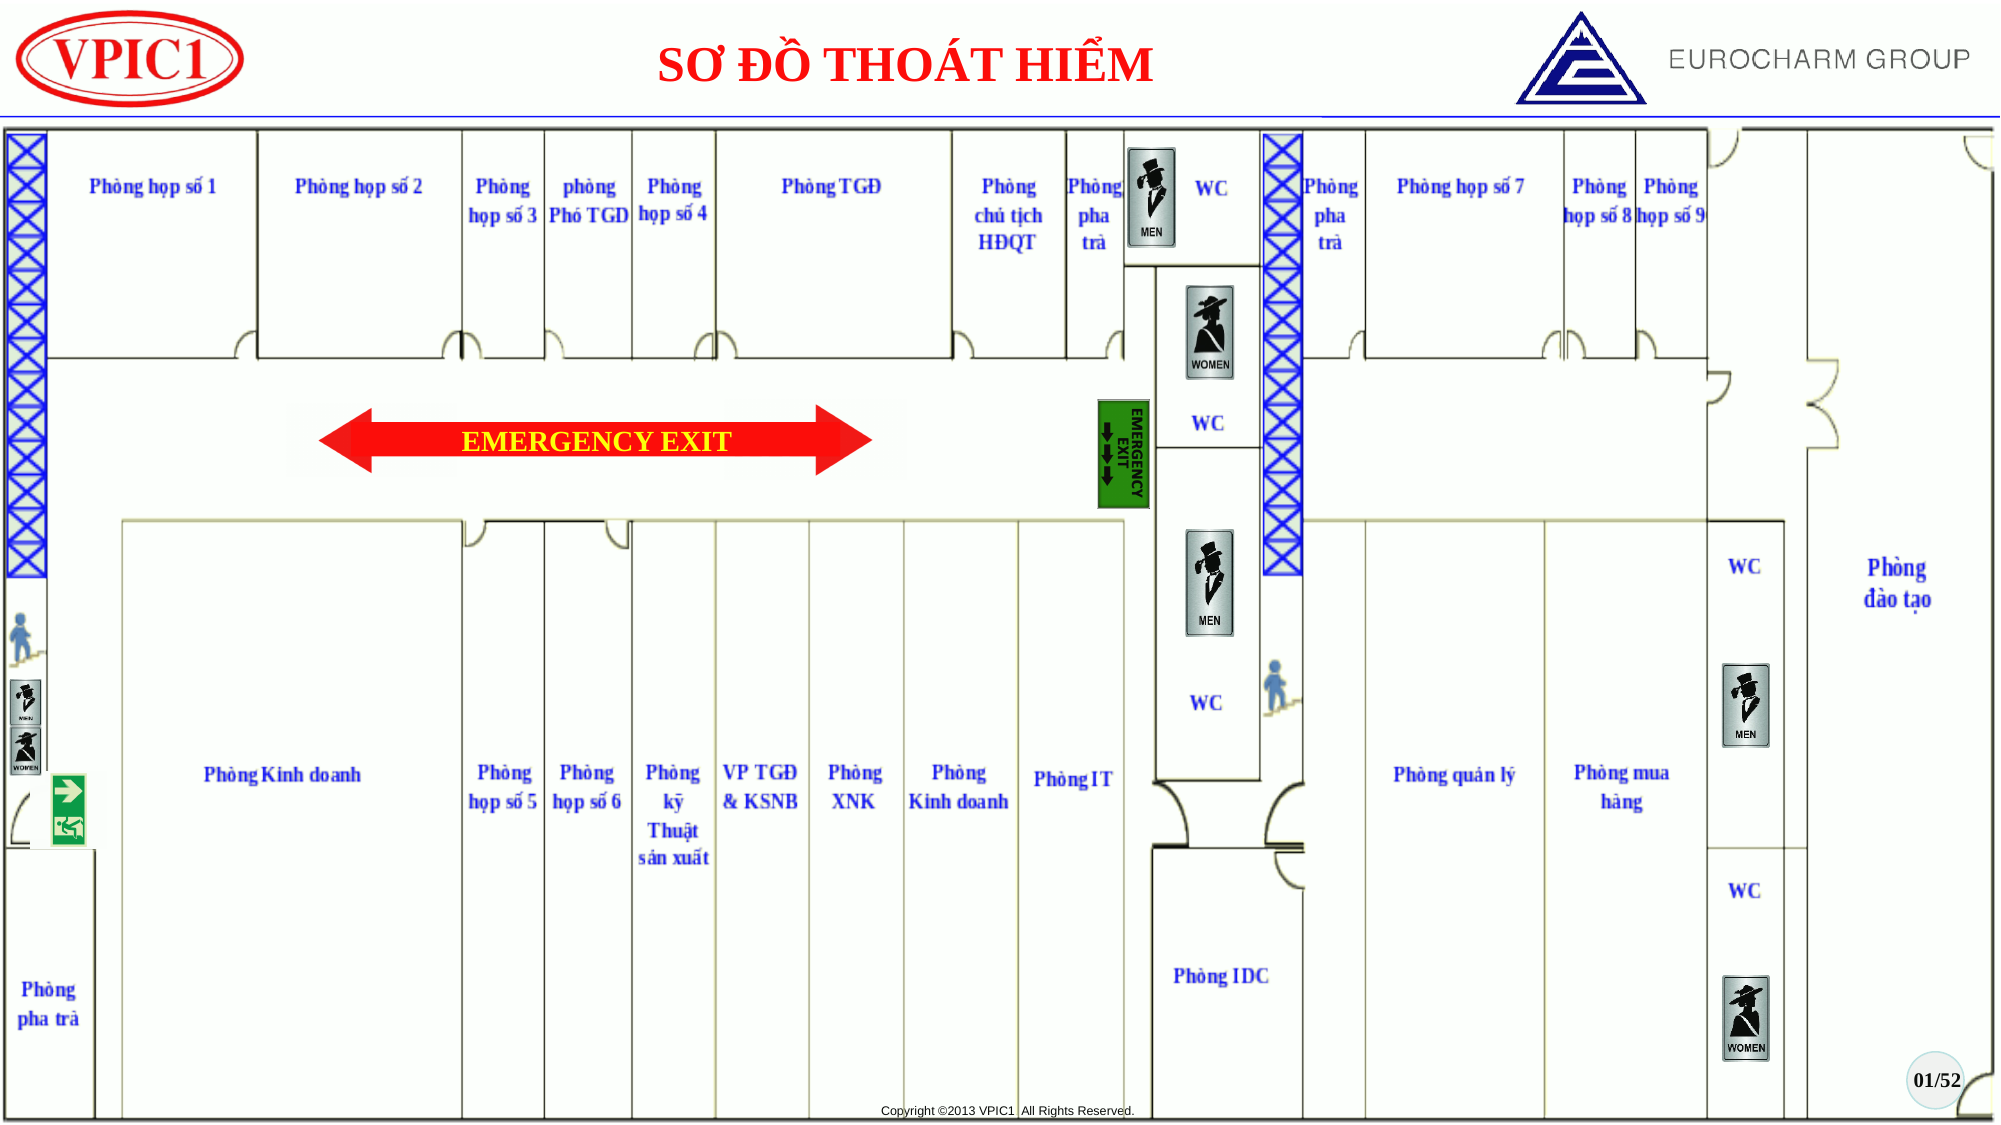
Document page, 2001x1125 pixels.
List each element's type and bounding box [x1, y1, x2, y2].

text_box [1894, 1051, 1980, 1110]
picture [0, 125, 2000, 1125]
text_box [286, 399, 907, 481]
text_box [0, 3, 2000, 125]
